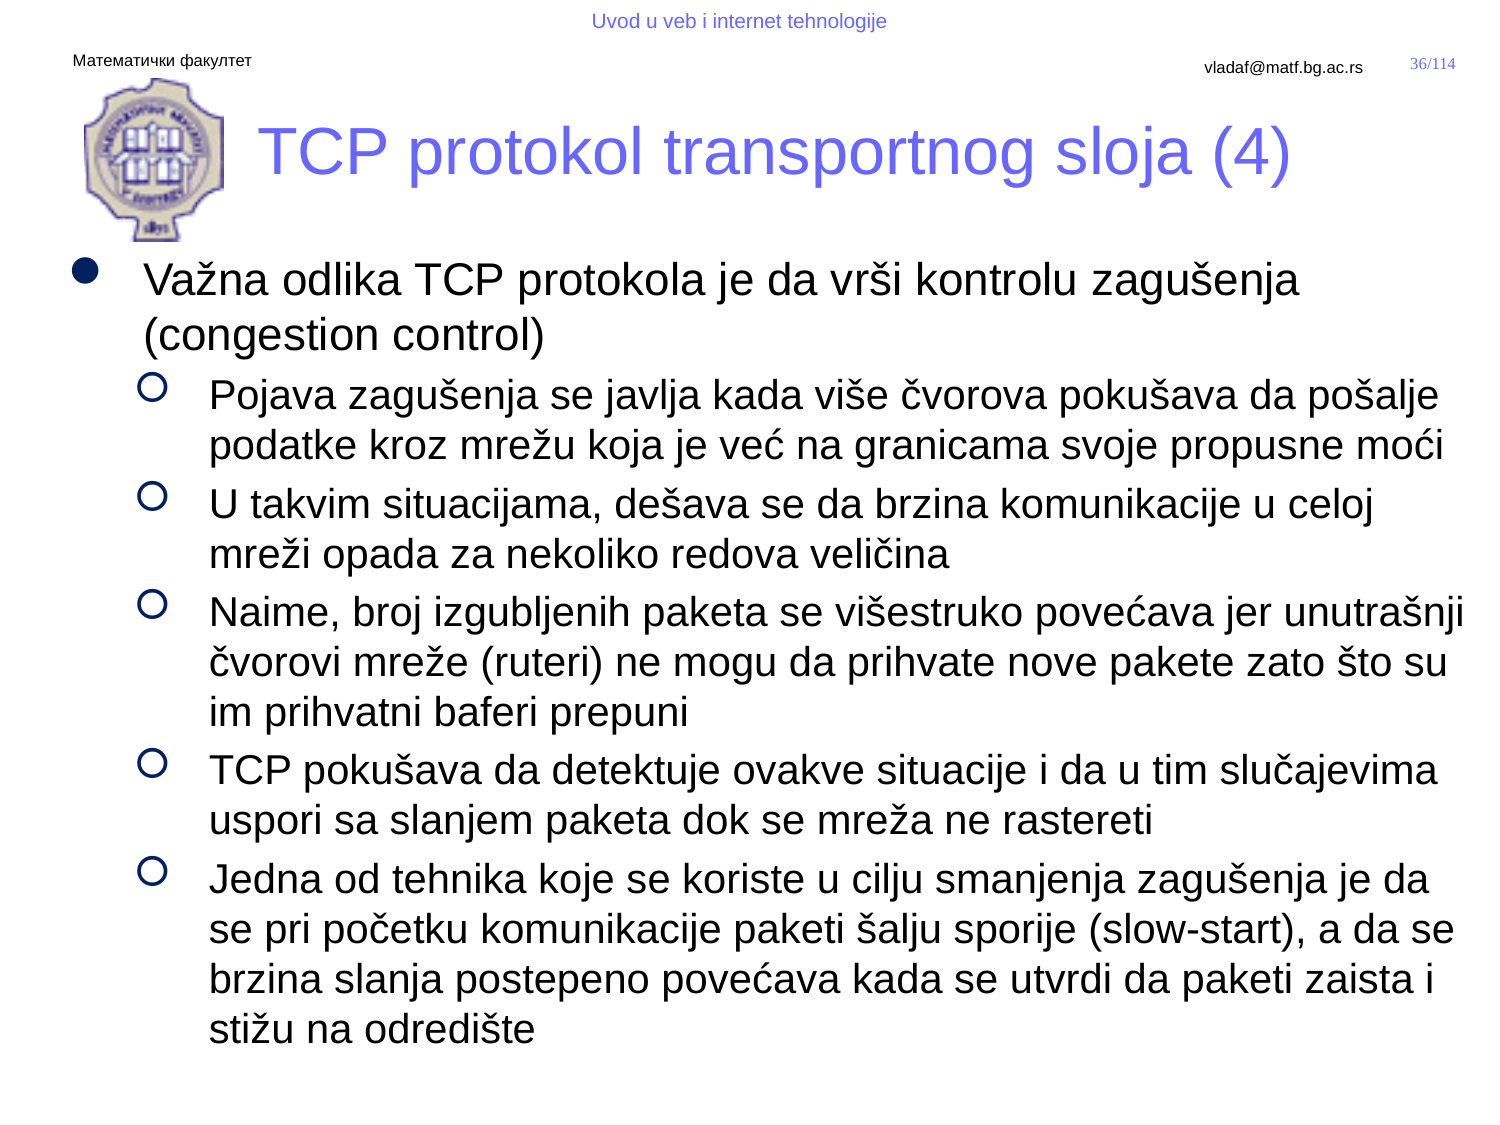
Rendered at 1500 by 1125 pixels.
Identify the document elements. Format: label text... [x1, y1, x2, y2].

picture [84, 78, 224, 242]
title TCP protokol transportnog sloja (4) [242, 54, 1436, 242]
list Važna odlika TCP protokola je da vrši kontrolu zagušenja (congestion control) Pojava zagušenja se javlja kada više čvorova pokušava da pošalje podatke kroz mrežu koja je već na granicama svoje propusne moći U takvim situacijama, dešava se da brzina komunikacije u celoj mreži opada za nekoliko redova veličina Naime, broj izgubljenih paketa se višestruko povećava jer unutrašnji čvorovi mreže (ruteri) ne mogu da prihvate nove pakete zato što su im prihvatni baferi prepuni TCP pokušava da detektuje ovakve situacije i da u tim slučajevima uspori sa slanjem paketa dok se mreža ne rastereti Jedna od tehnika koje se koriste u cilju smanjenja zagušenja je da se pri početku komunikacije paketi šalju sporije (slow-start), a da se brzina slanja postepeno povećava kada se utvrdi da paketi zaista i stižu na odredište [53, 242, 1483, 598]
